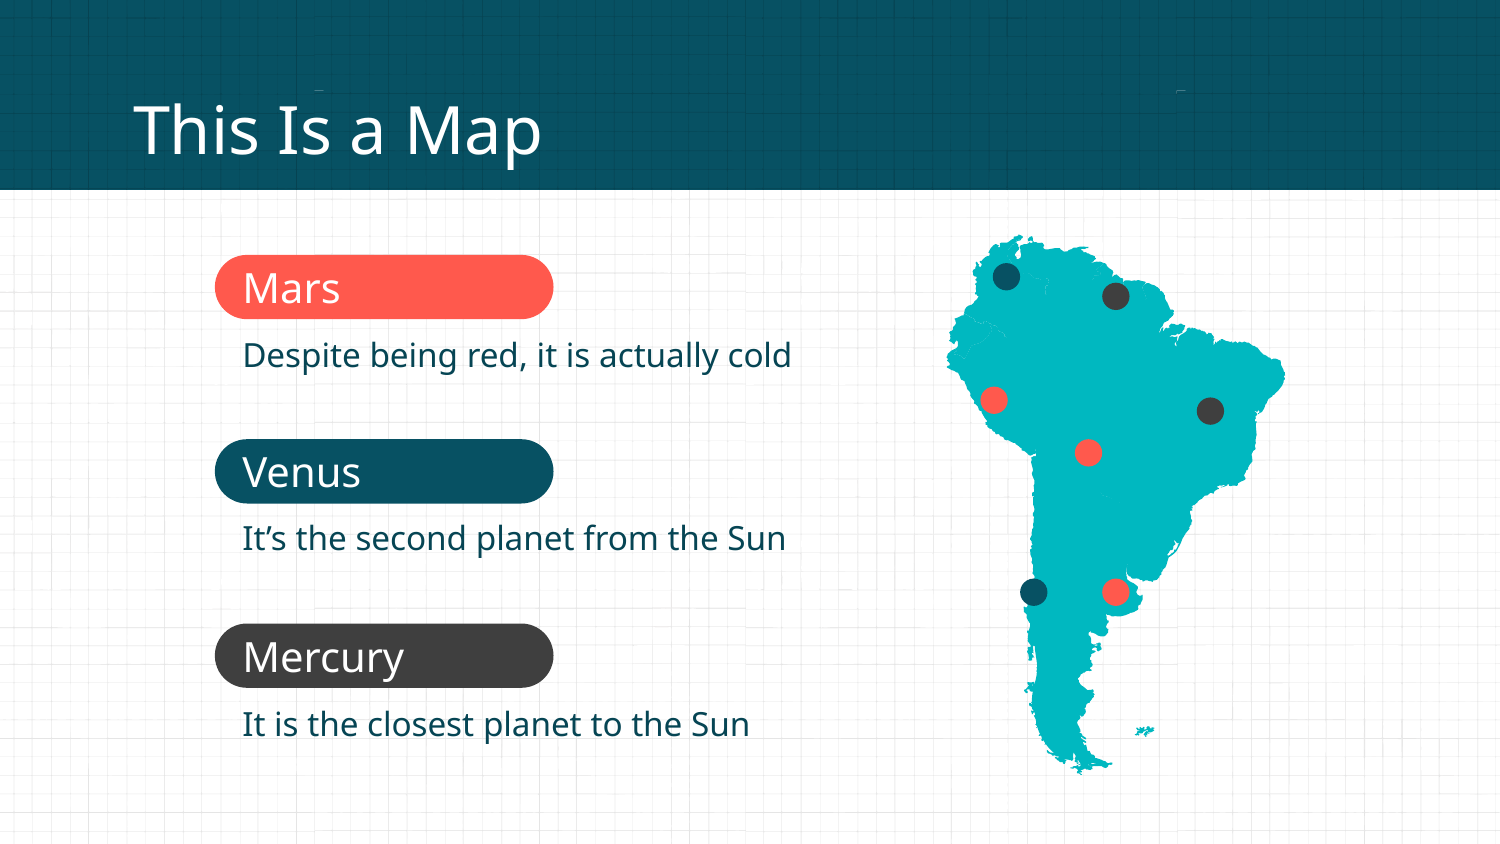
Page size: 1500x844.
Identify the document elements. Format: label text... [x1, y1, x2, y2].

text_box [518, 254, 554, 320]
text_box [214, 446, 227, 497]
subtitle It’s the second planet from the Sun [227, 505, 804, 570]
subtitle It is the closest planet to the Sun [227, 690, 804, 756]
text_box [518, 623, 554, 688]
subtitle Mercury [227, 623, 518, 688]
subtitle Venus [227, 439, 518, 504]
text_box [214, 630, 227, 681]
picture [0, 191, 1500, 844]
title This Is a Map [118, 72, 1382, 167]
subtitle Despite being red, it is actually cold [227, 322, 804, 387]
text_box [946, 234, 1286, 776]
text_box [518, 439, 554, 504]
subtitle Mars [227, 254, 518, 320]
text_box [214, 261, 227, 313]
